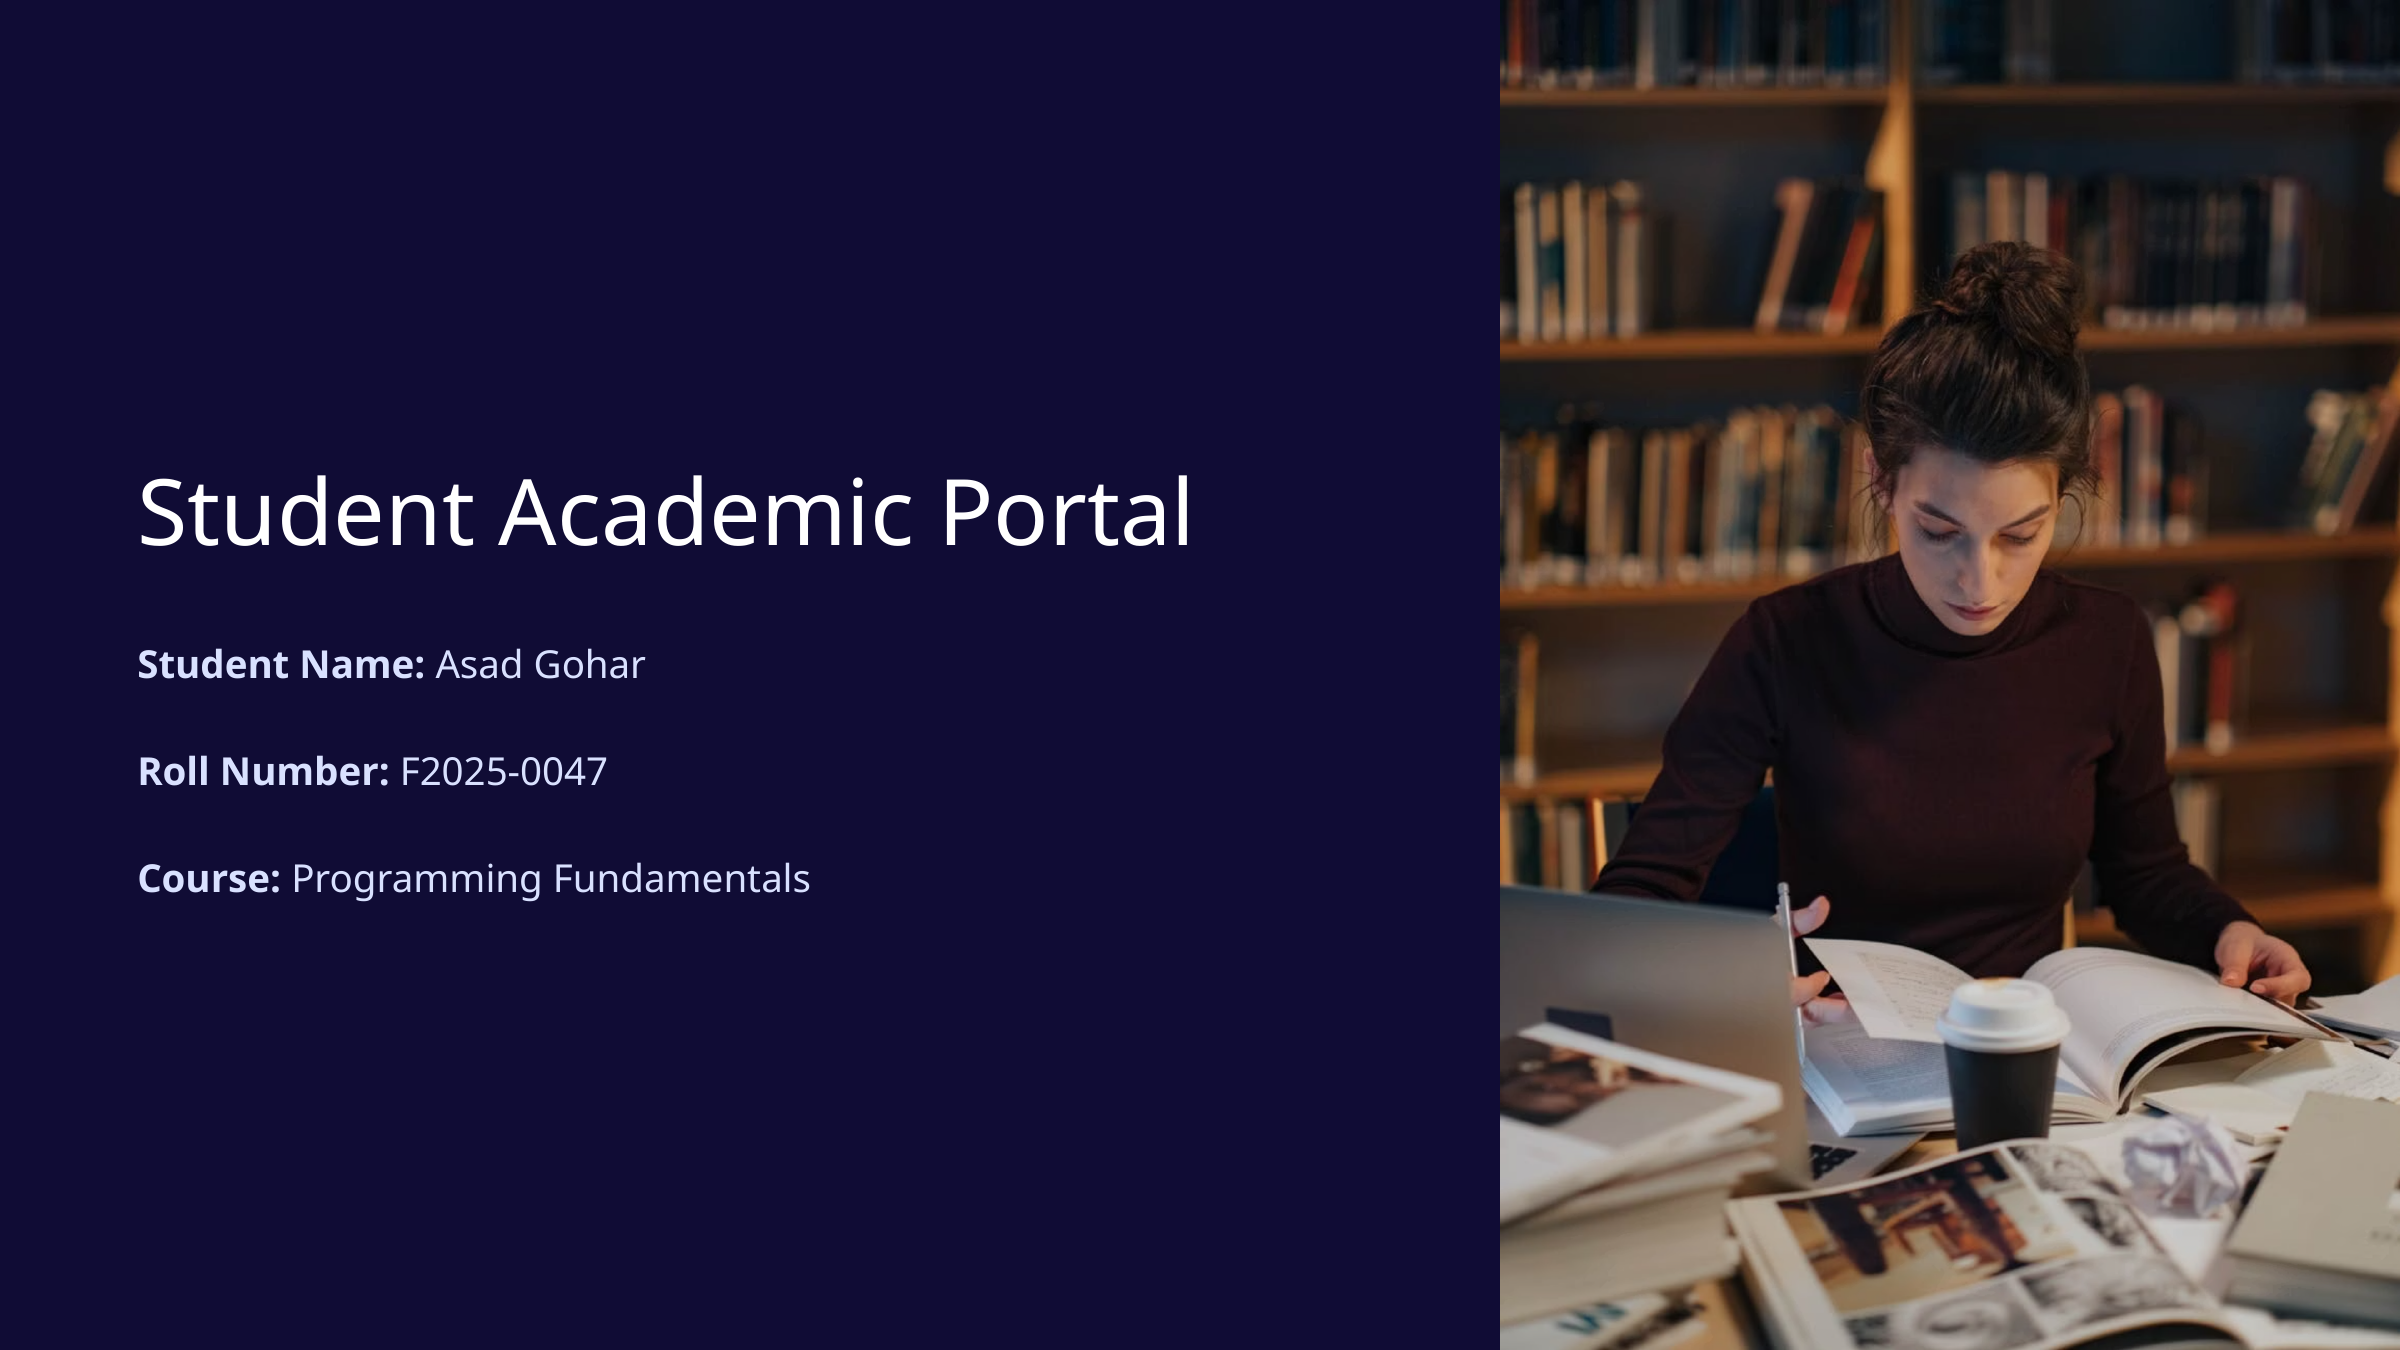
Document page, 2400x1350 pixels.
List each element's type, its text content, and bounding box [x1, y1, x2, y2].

text_box Roll Number: F2025-0047 [137, 730, 1363, 794]
text_box Course: Programming Fundamentals [137, 837, 1363, 901]
text_box Student Name: Asad Gohar [137, 623, 1363, 687]
text_box Student Academic Portal [137, 449, 1163, 565]
picture [1499, 0, 2400, 1350]
